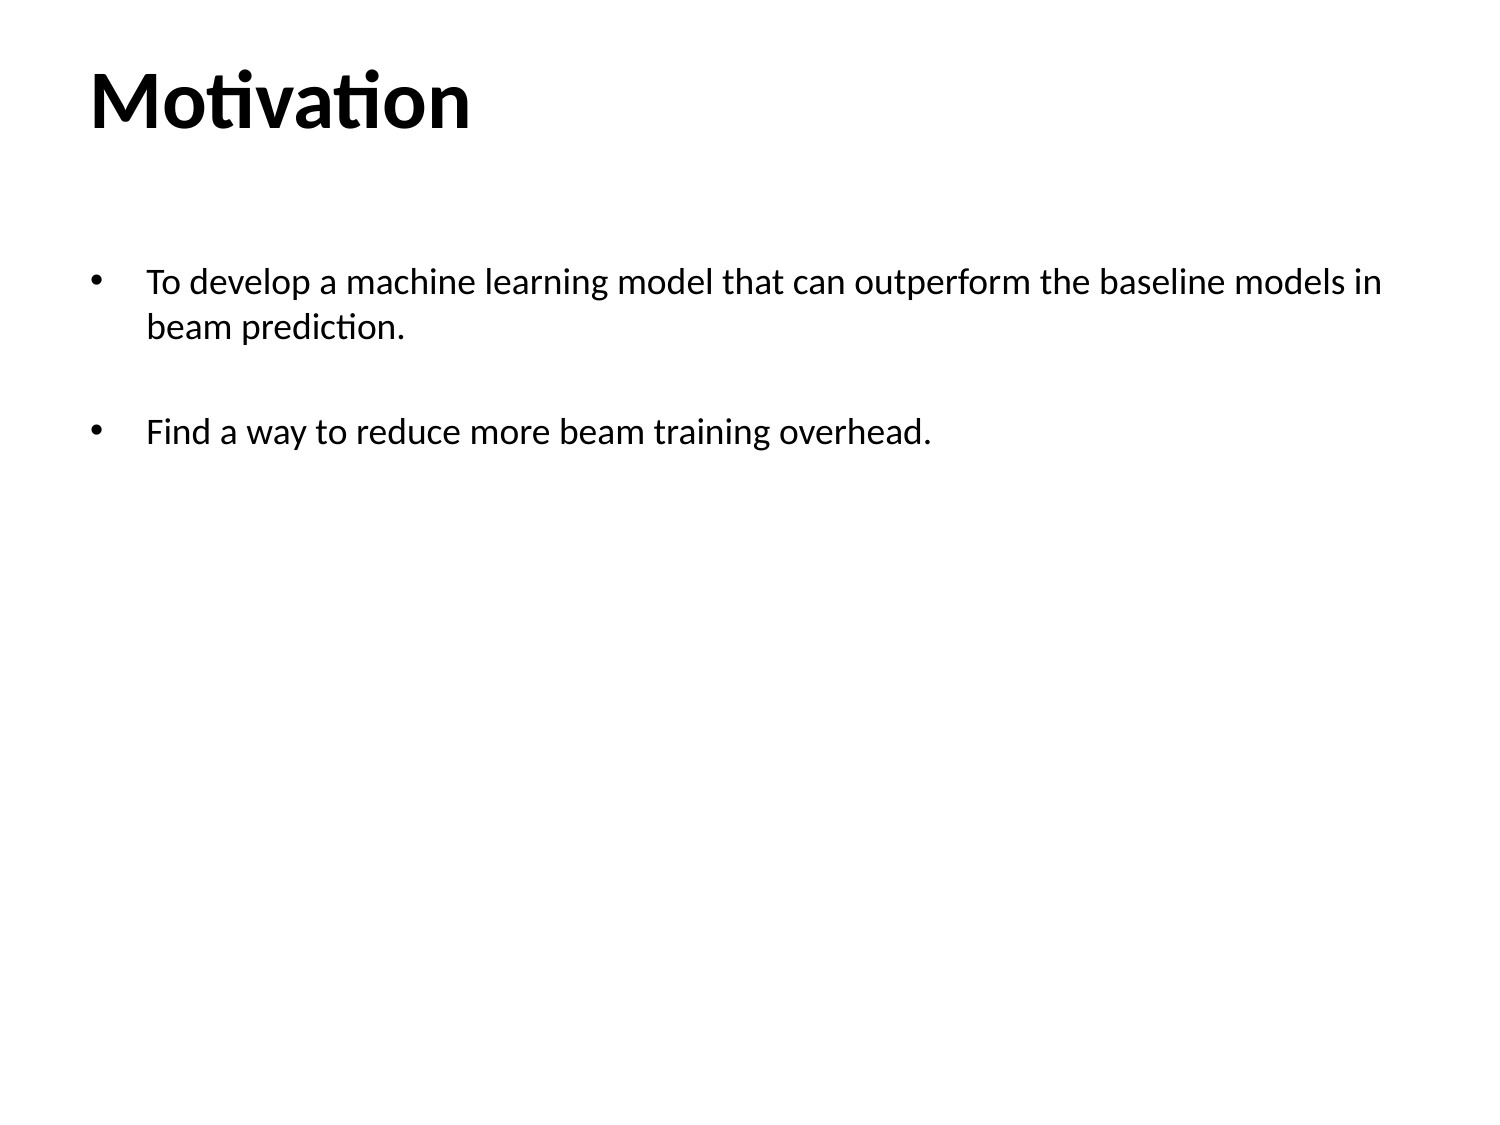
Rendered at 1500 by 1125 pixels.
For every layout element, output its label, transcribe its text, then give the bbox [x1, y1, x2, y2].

title Motivation [74, 2, 1425, 190]
list To develop a machine learning model that can outperform the baseline models in beam prediction. Find a way to reduce more beam training overhead. [75, 249, 1425, 650]
